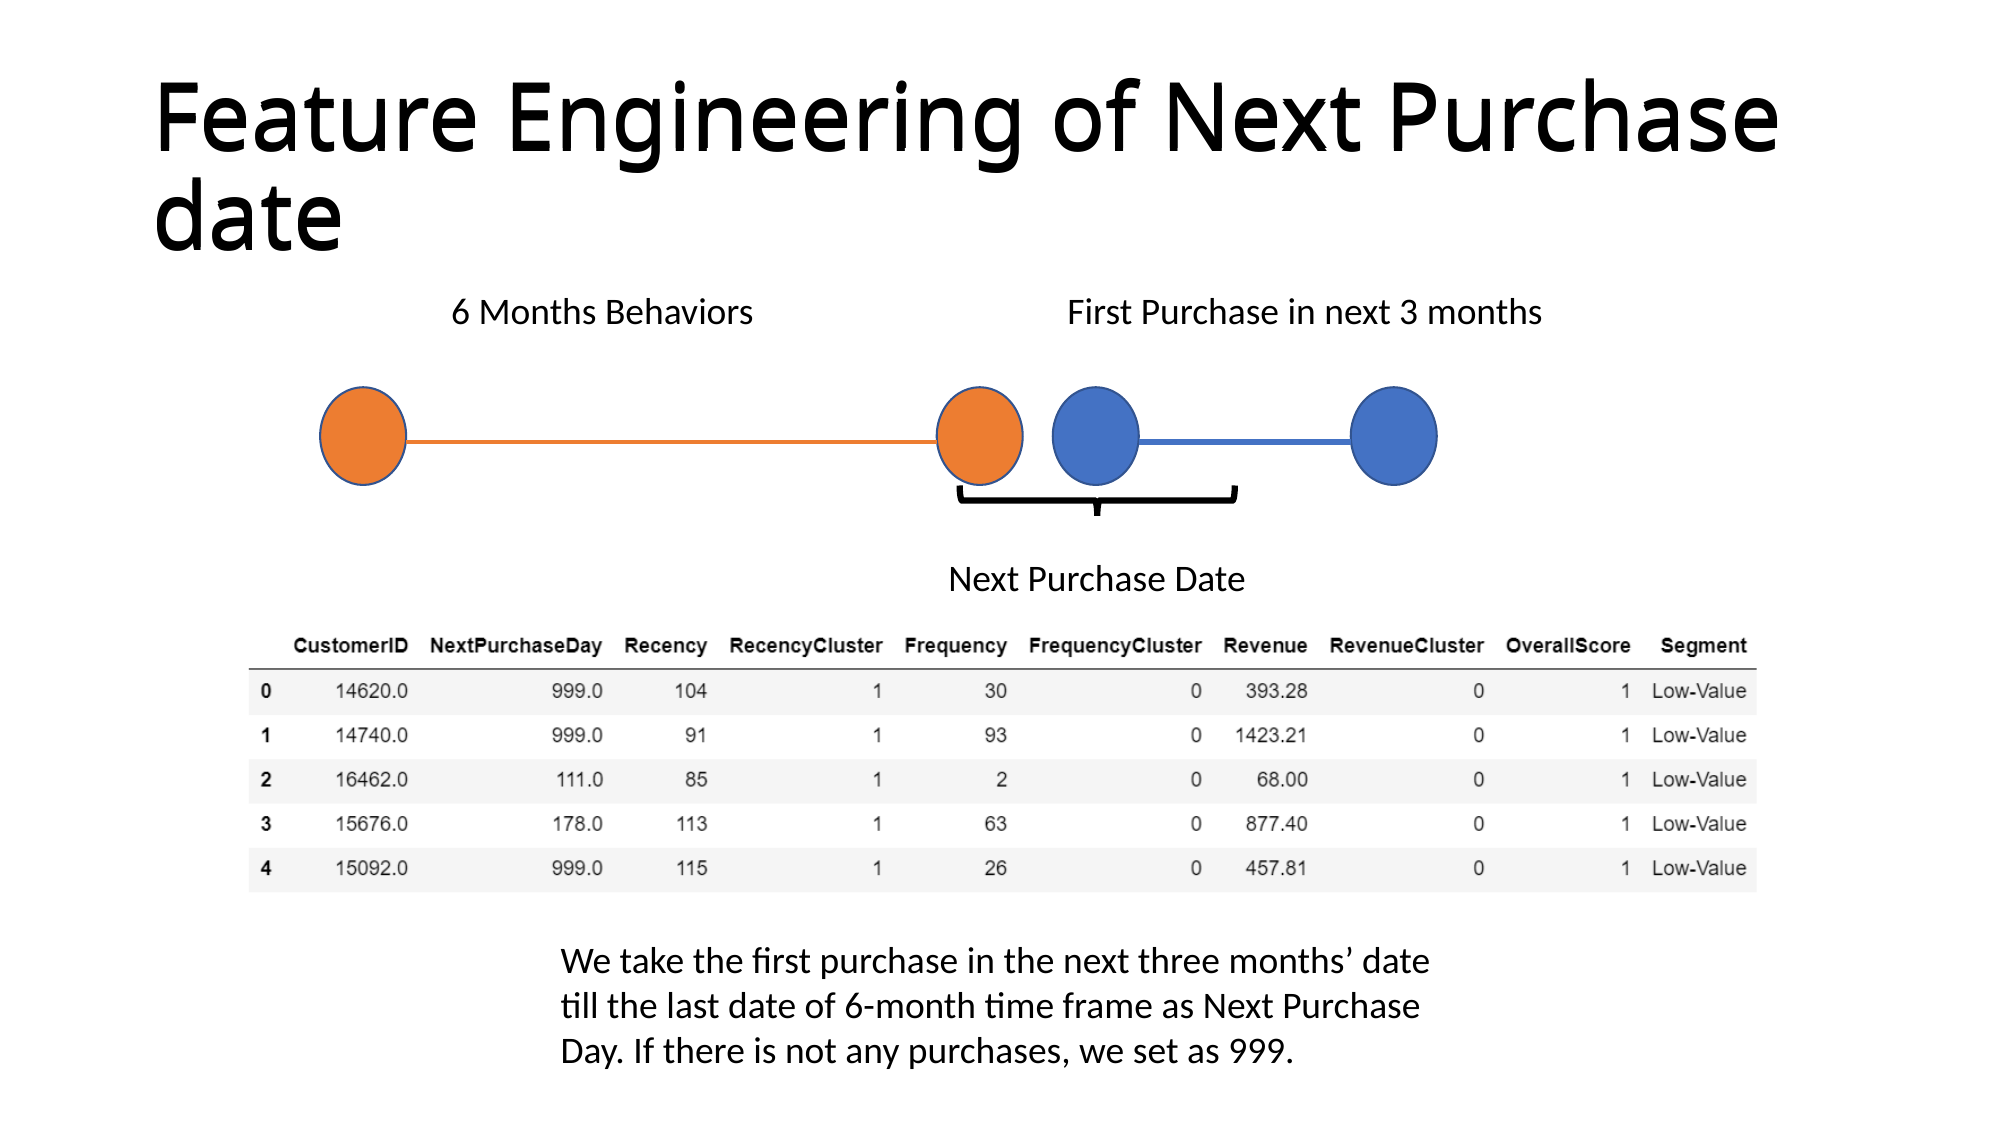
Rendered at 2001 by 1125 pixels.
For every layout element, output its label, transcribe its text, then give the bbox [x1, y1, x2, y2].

text_box [1349, 386, 1438, 486]
text_box Next Purchase Date [841, 546, 1353, 606]
text_box [935, 386, 1024, 485]
text_box First Purchase in next 3 months [1052, 280, 1564, 340]
text_box 6 Months Behaviors [436, 280, 907, 340]
text_box [959, 485, 1236, 516]
picture [241, 606, 1759, 907]
text_box [319, 386, 408, 486]
text_box We take the first purchase in the next three months’ date till the last date of 6-month time frame as Next Purchase Day. If there is not any purchases, we set as 999. [545, 929, 1455, 1079]
text_box [1051, 386, 1140, 485]
text_box Feature Engineering of Next Purchase date [137, 62, 1863, 280]
